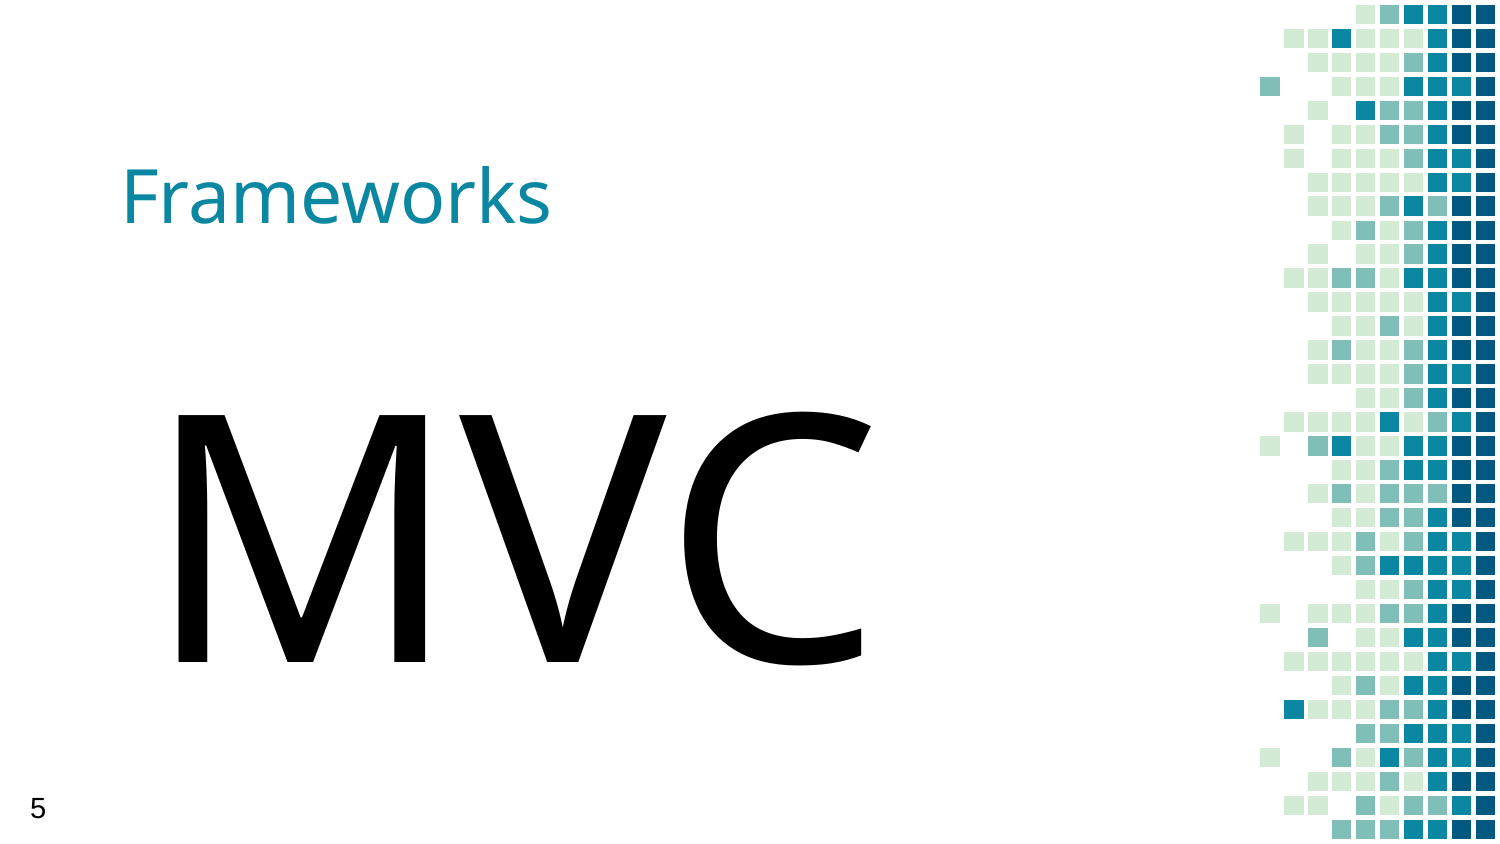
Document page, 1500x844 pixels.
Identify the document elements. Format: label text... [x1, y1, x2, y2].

text_box MVC [117, 301, 1227, 784]
title Frameworks [105, 112, 1215, 254]
slide_number 5 [15, 774, 105, 839]
